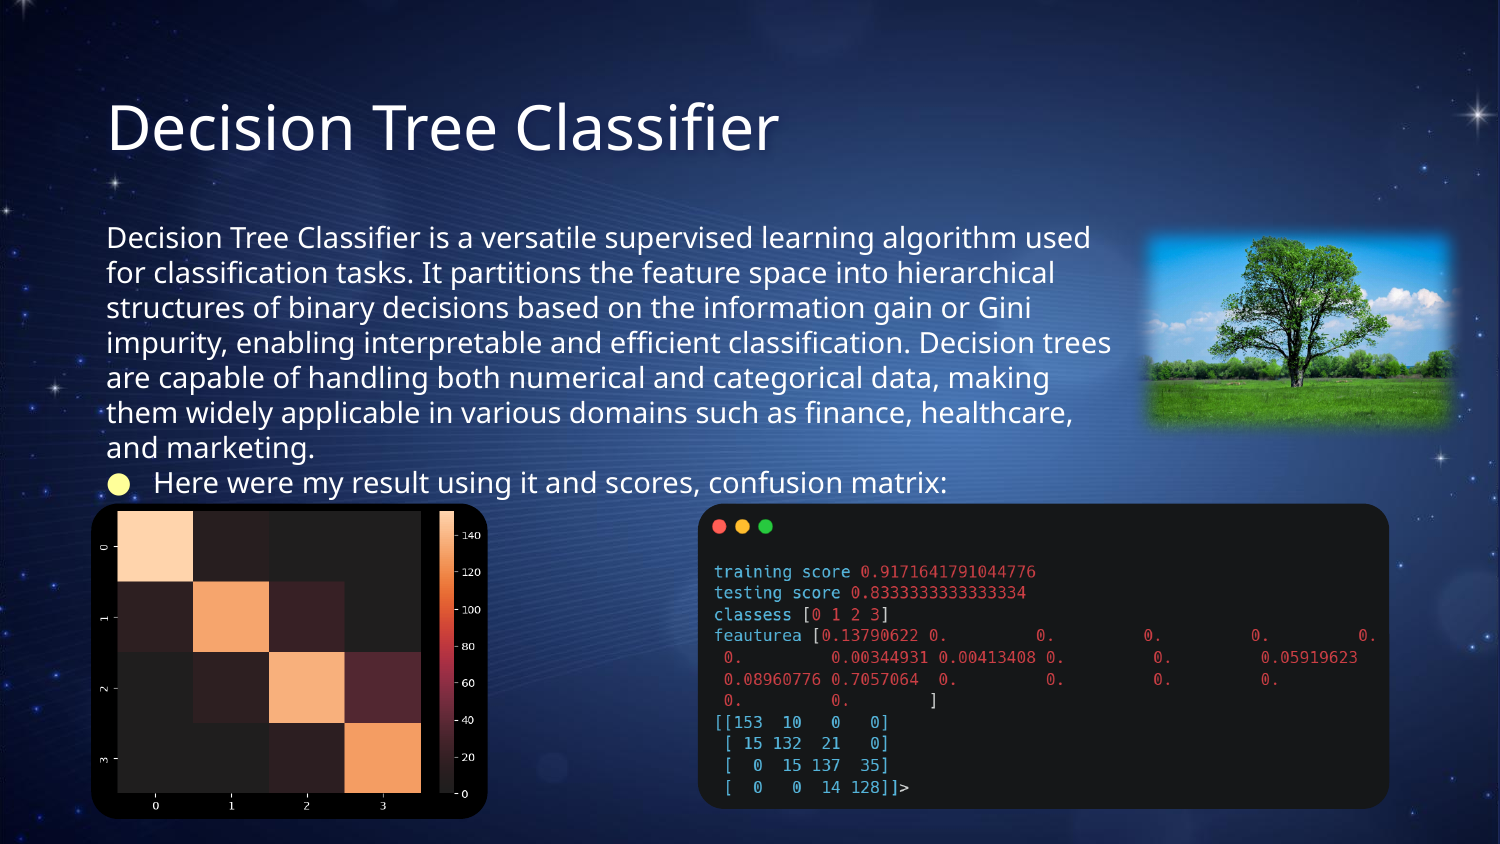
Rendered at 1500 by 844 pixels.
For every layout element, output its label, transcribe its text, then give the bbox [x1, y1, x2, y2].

picture [0, 0, 1499, 844]
title Decision Tree Classifier [91, 72, 861, 167]
list Decision Tree Classifier is a versatile supervised learning algorithm used for classification tasks. It partitions the feature space into hierarchical structures of binary decisions based on the information gain or Gini impurity, enabling interpretable and efficient classification. Decision trees are capable of handling both numerical and categorical data, making them widely applicable in various domains such as finance, healthcare, and marketing. Here were my result using it and scores, confusion matrix: [91, 204, 1131, 380]
